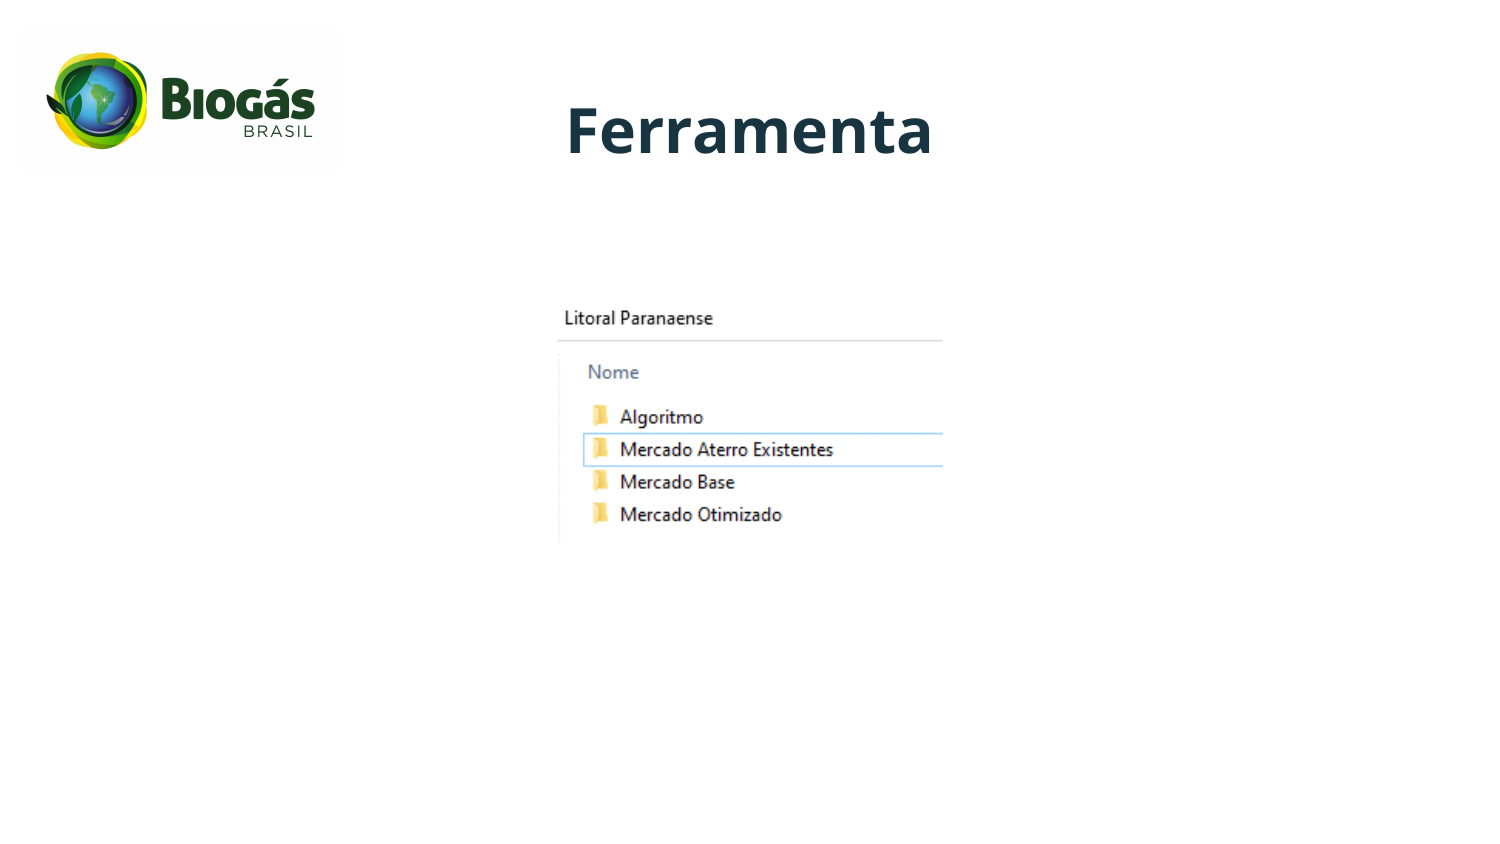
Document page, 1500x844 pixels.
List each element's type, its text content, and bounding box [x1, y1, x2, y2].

picture [556, 300, 943, 544]
text_box Ferramenta [339, 76, 1161, 253]
picture [22, 28, 338, 173]
